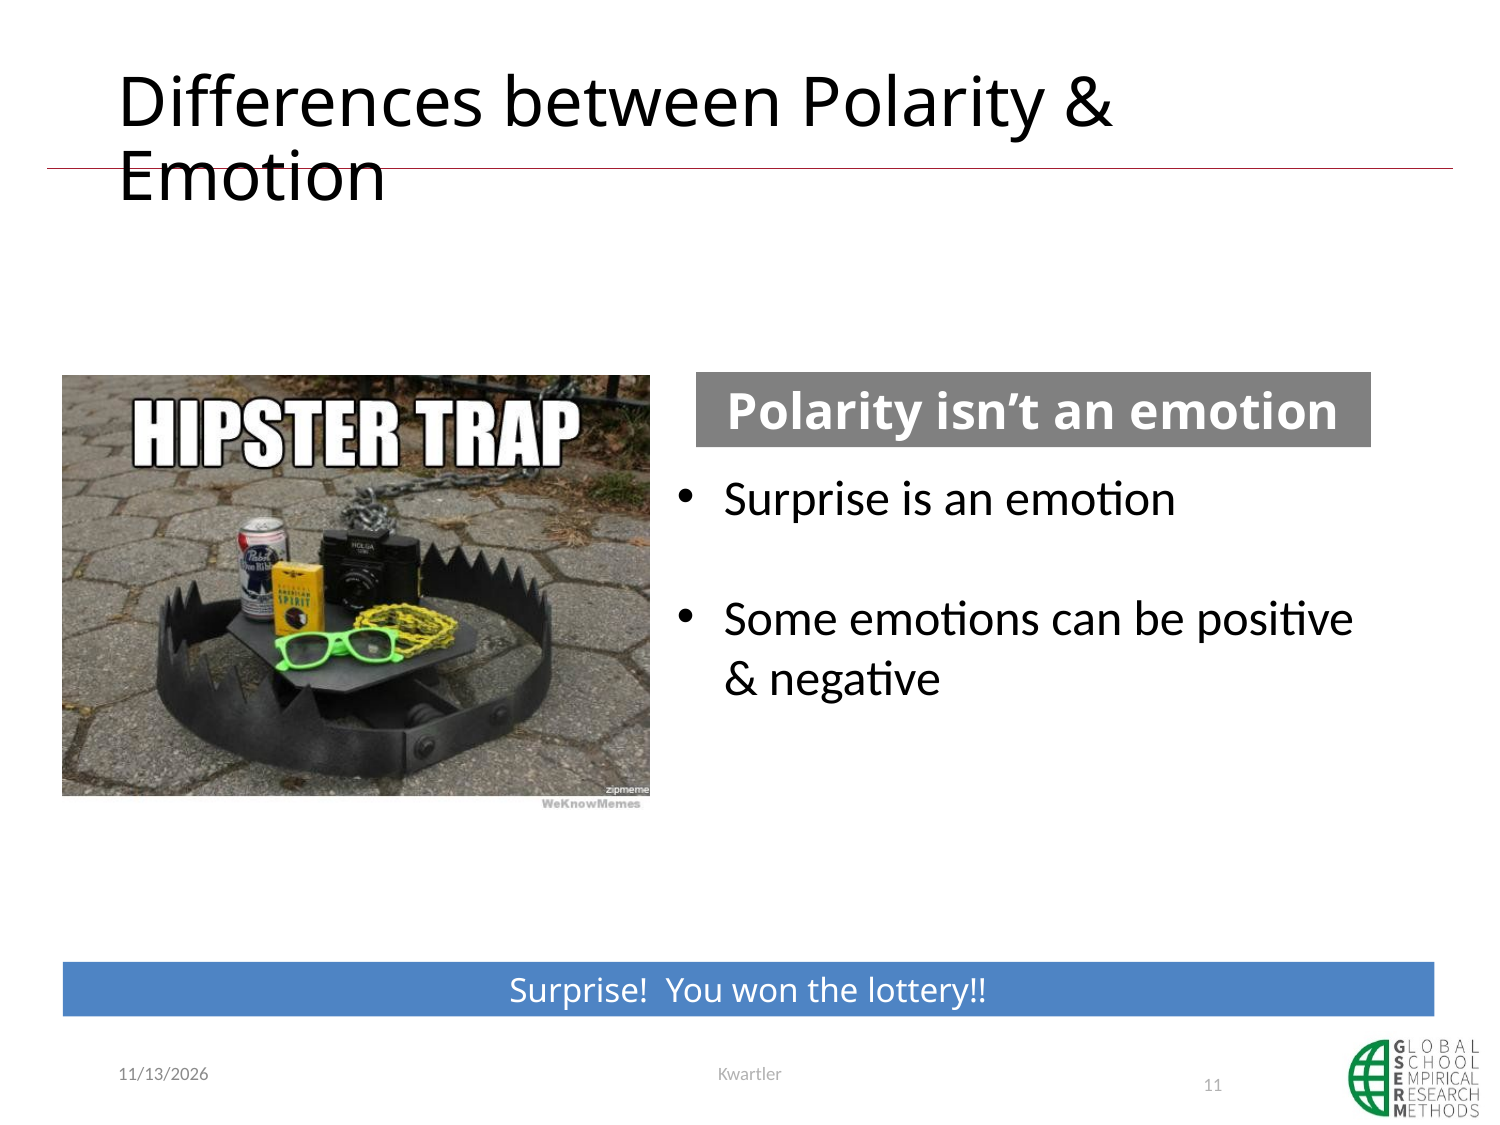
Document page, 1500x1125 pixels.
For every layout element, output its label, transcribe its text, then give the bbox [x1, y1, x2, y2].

title Differences between Polarity & Emotion [103, 59, 1397, 157]
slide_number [103, 1042, 441, 1103]
picture [61, 375, 650, 810]
picture [1342, 1031, 1500, 1120]
text_box Surprise! You won the lottery!! [62, 961, 1435, 1017]
slide_number 11 [1188, 1042, 1330, 1103]
footer Kwartler [496, 1042, 1004, 1103]
text_box Polarity isn’t an emotion [695, 371, 1372, 448]
text_box Surprise is an emotion Some emotions can be positive & negative [662, 457, 1381, 773]
